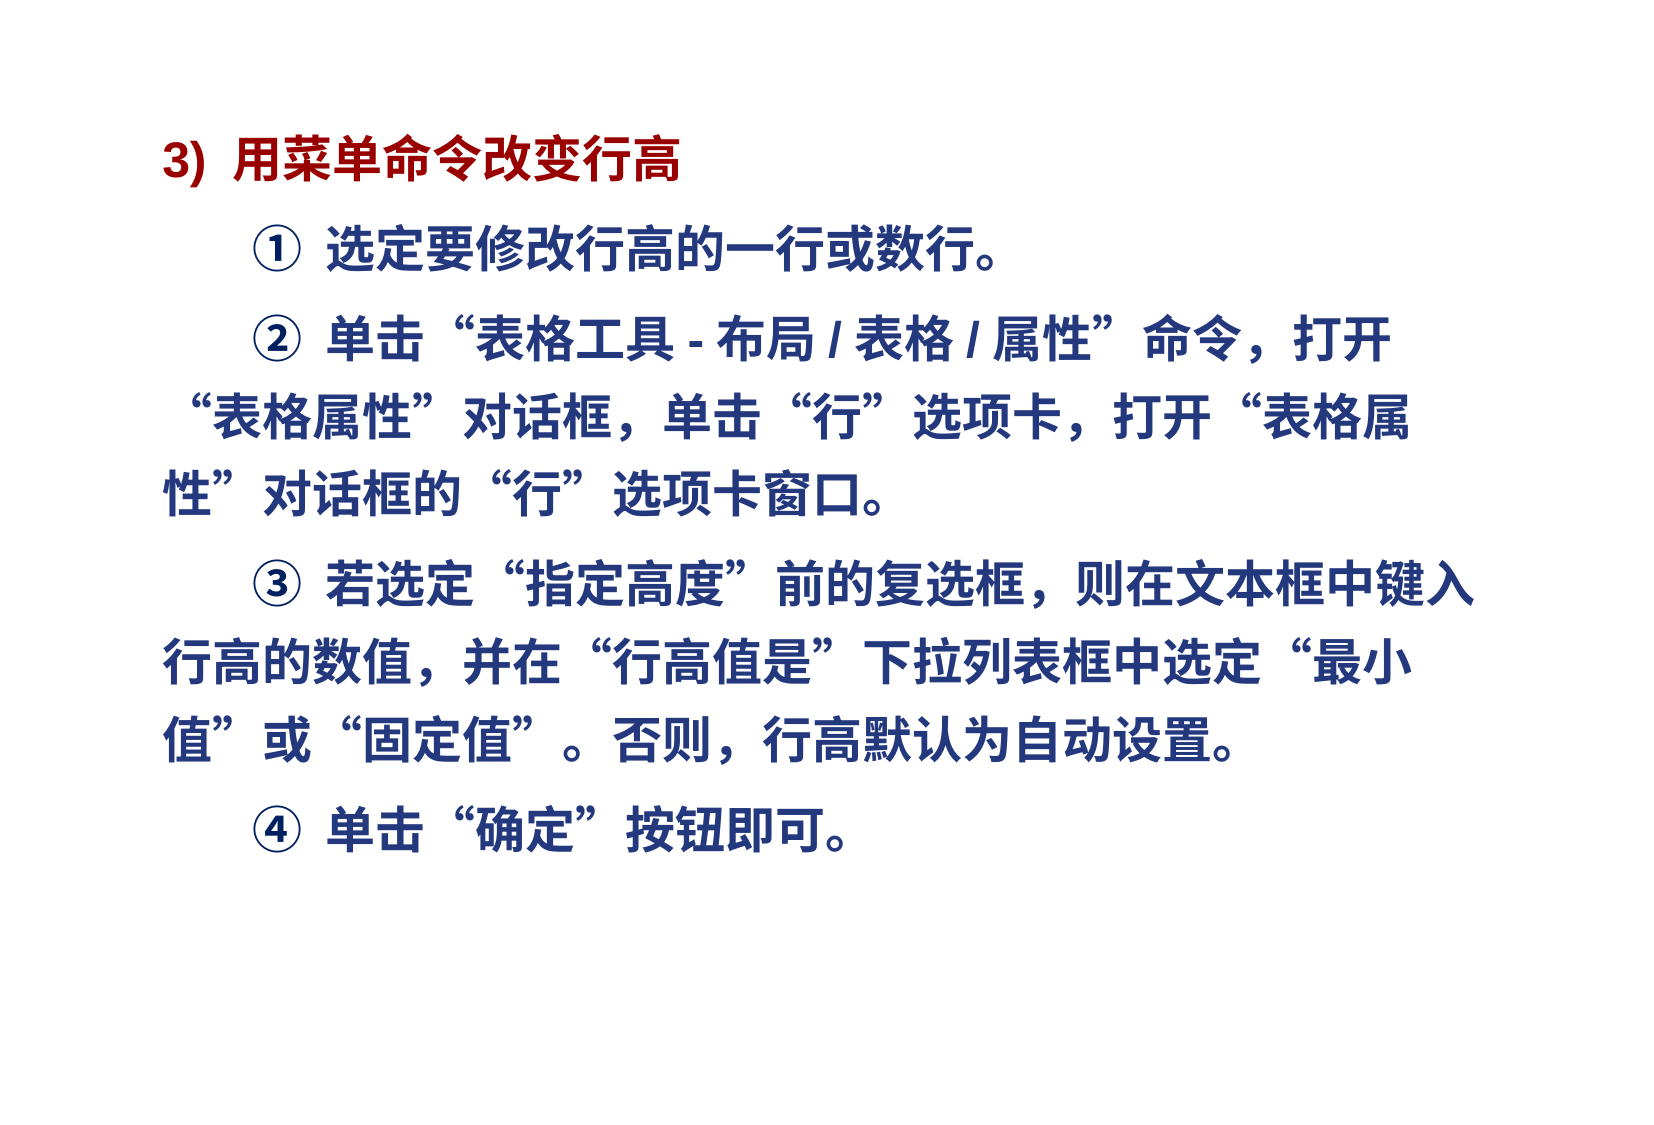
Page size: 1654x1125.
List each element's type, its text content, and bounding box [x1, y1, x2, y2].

text_box 3) 用菜单命令改变行高 ① 选定要修改行高的一行或数行。 ② 单击“表格工具-布局/表格/属性”命令，打开“表格属性”对话框，单击“行”选项卡，打开“表格属性”对话框的“行”选项卡窗口。 ③ 若选定“指定高度”前的复选框，则在文本框中键入行高的数值，并在“行高值是”下拉列表框中选定“最小值”或“固定值”。否则，行高默认为自动设置。 ④ 单击“确定”按钮即可。 [147, 101, 1507, 866]
